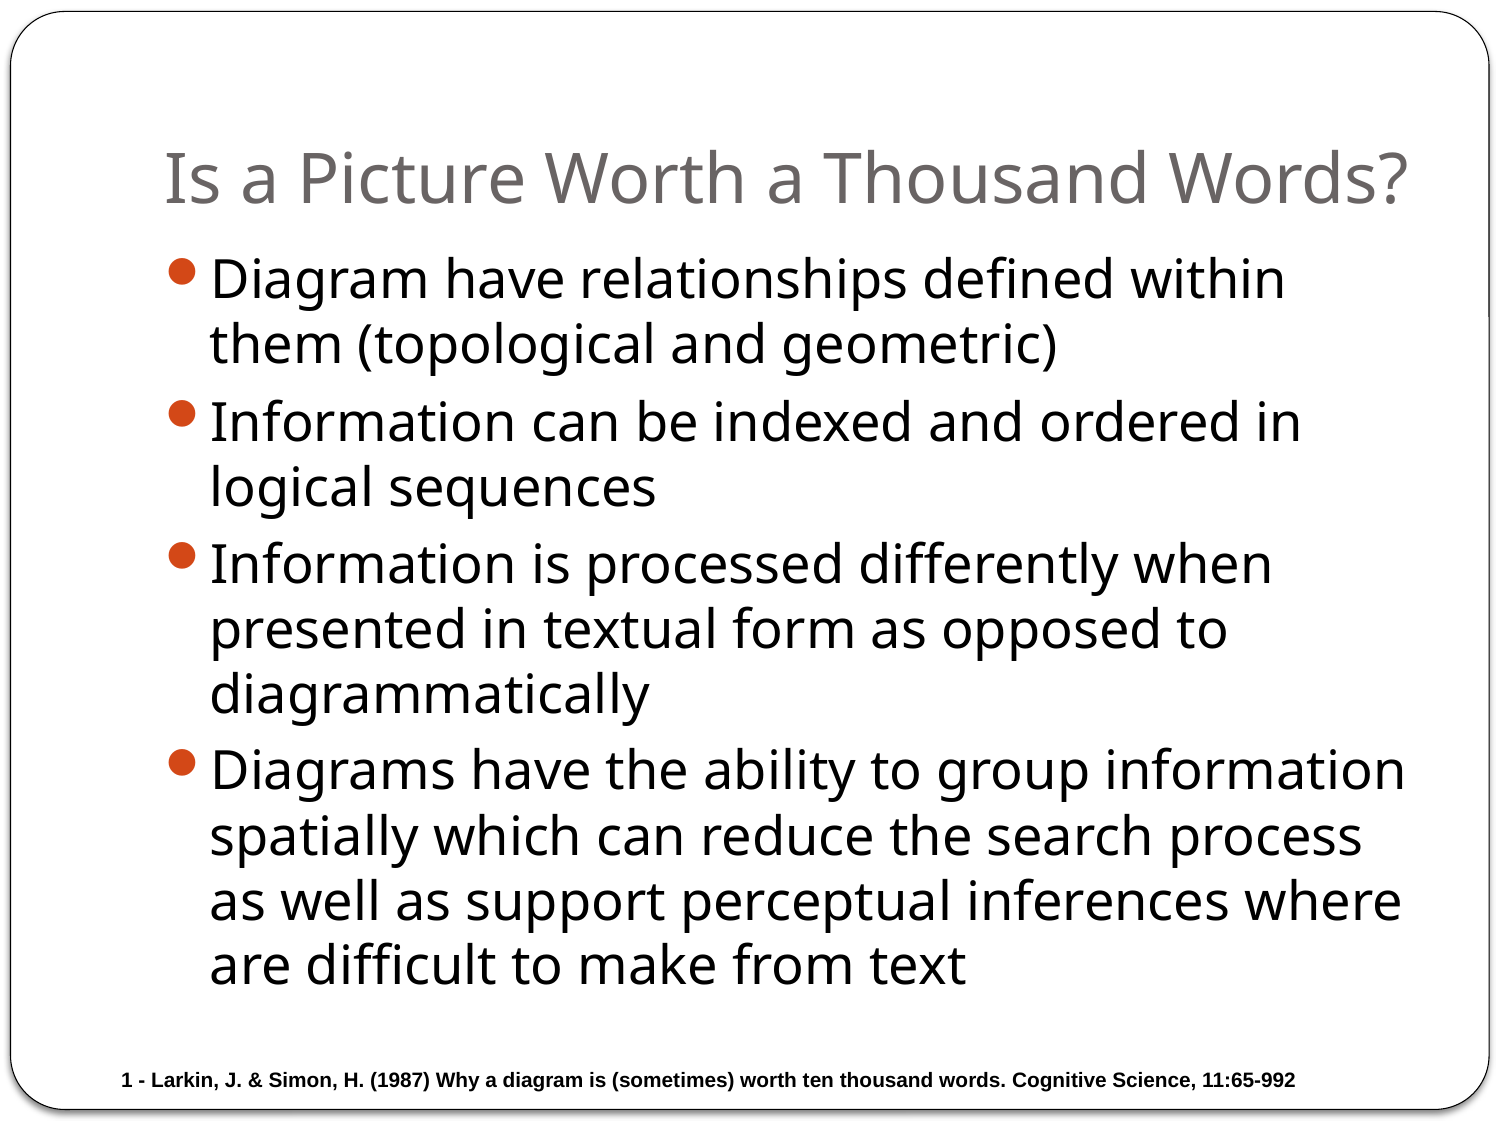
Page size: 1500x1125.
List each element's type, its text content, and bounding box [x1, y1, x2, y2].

text_box 1 - Larkin, J. & Simon, H. (1987) Why a diagram is (sometimes) worth ten thousand words. Cognitive Science, 11:65-992 [106, 1059, 1425, 1124]
list Diagram have relationships defined within them (topological and geometric) Information can be indexed and ordered in logical sequences Information is processed differently when presented in textual form as opposed to diagrammatically Diagrams have the ability to group information spatially which can reduce the search process as well as support perceptual inferences where are difficult to make from text [150, 237, 1425, 988]
title Is a Picture Worth a Thousand Words? [150, 45, 1425, 233]
